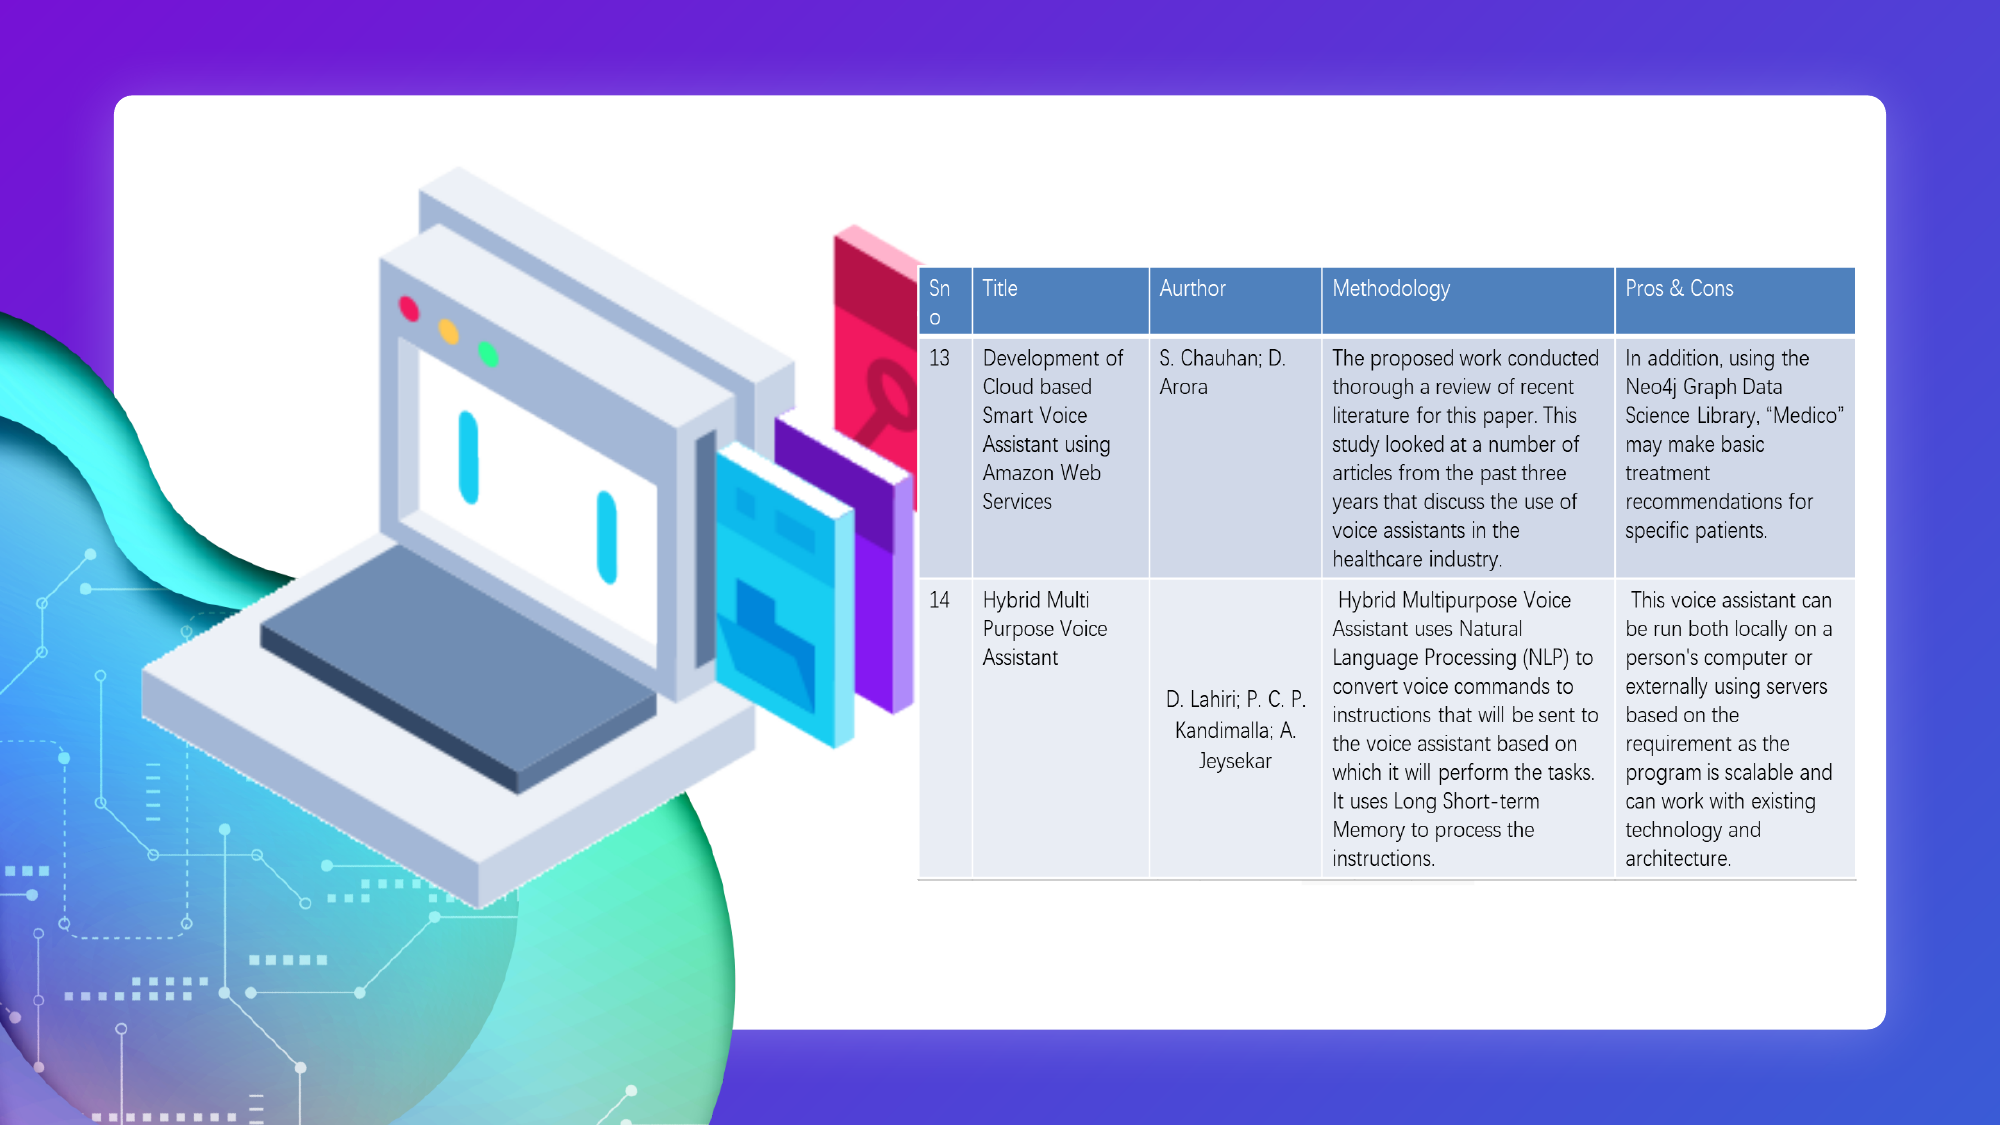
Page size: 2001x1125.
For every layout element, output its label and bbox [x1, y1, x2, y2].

picture [0, 0, 1026, 1125]
chart [917, 265, 1859, 886]
text_box [804, 94, 1888, 1031]
